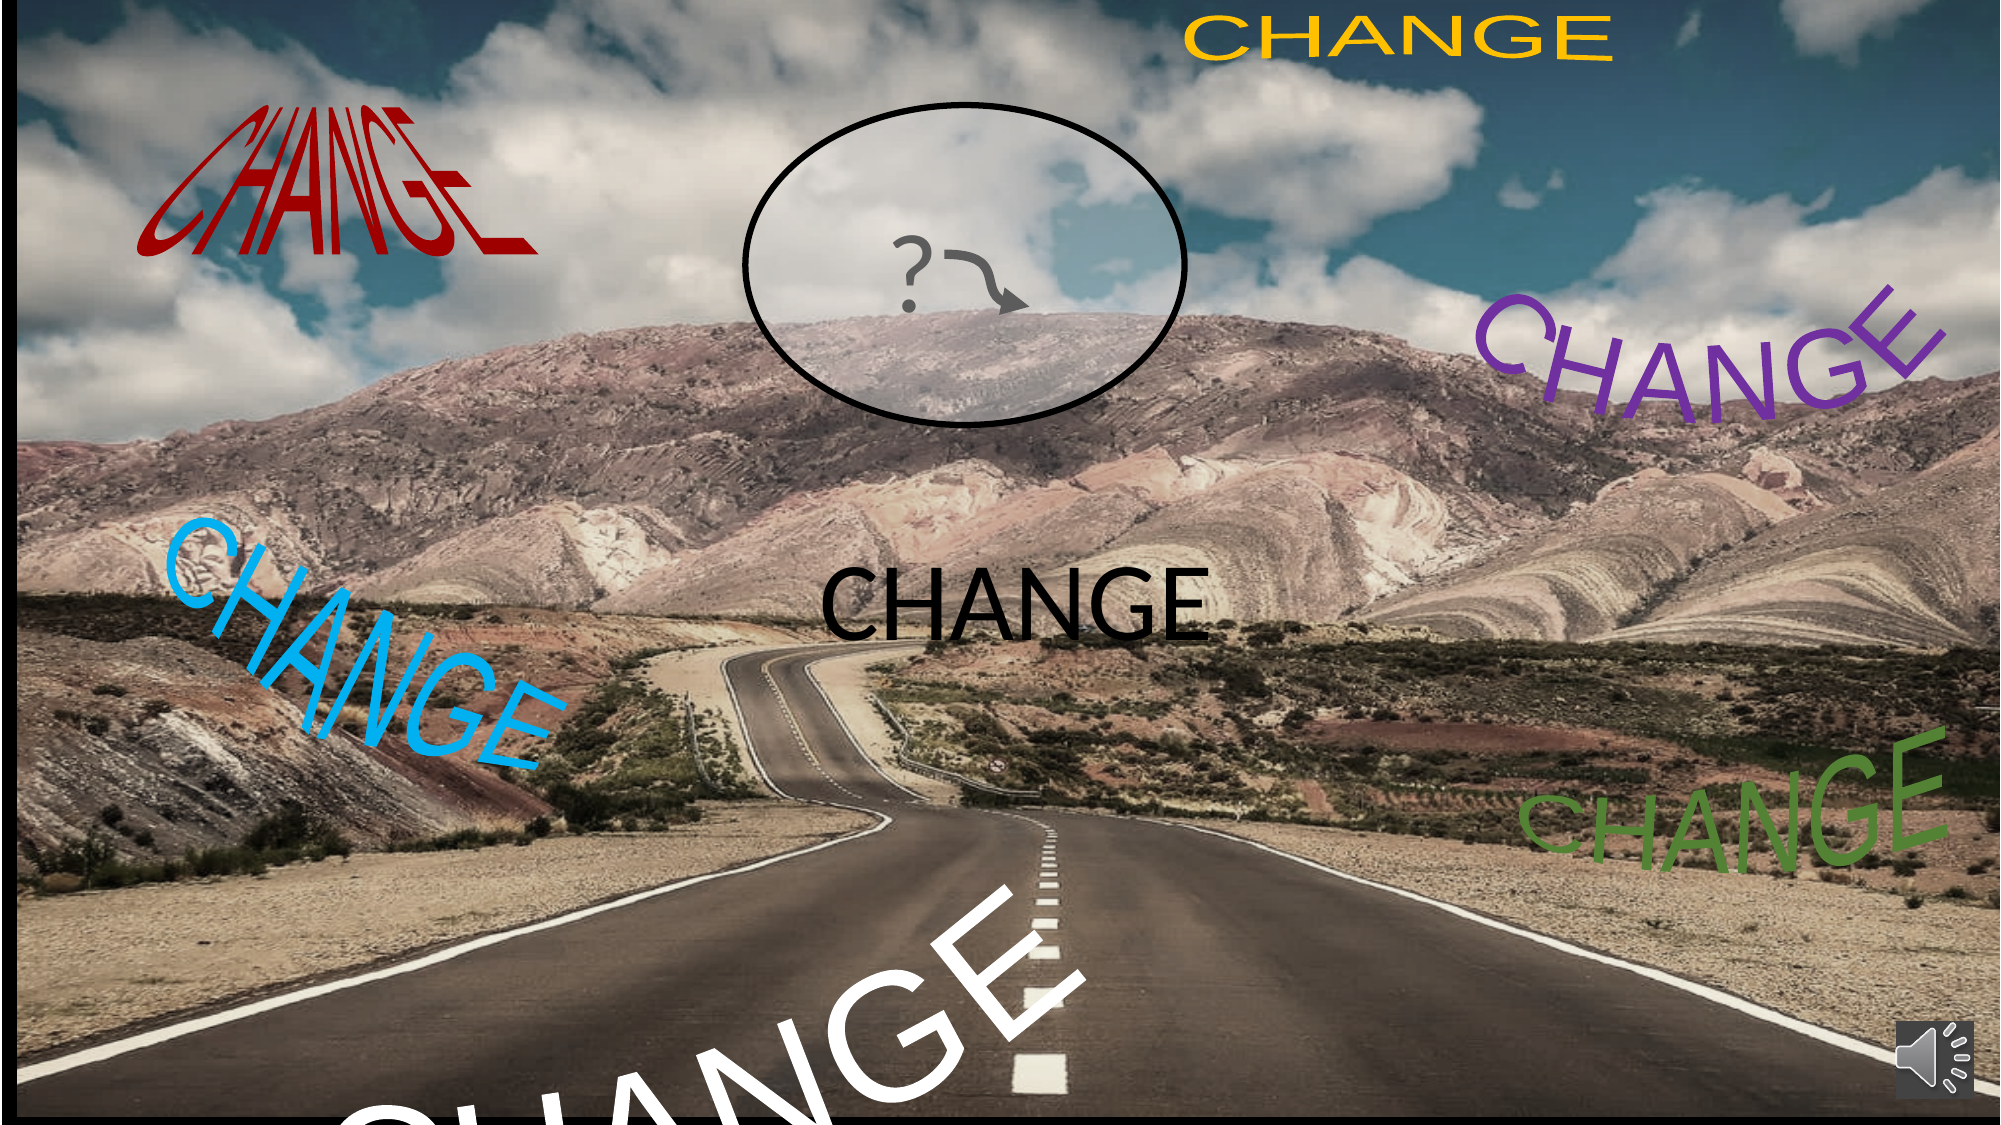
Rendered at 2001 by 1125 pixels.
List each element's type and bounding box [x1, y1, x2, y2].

picture [16, 0, 2000, 1117]
text_box [944, 254, 1030, 307]
